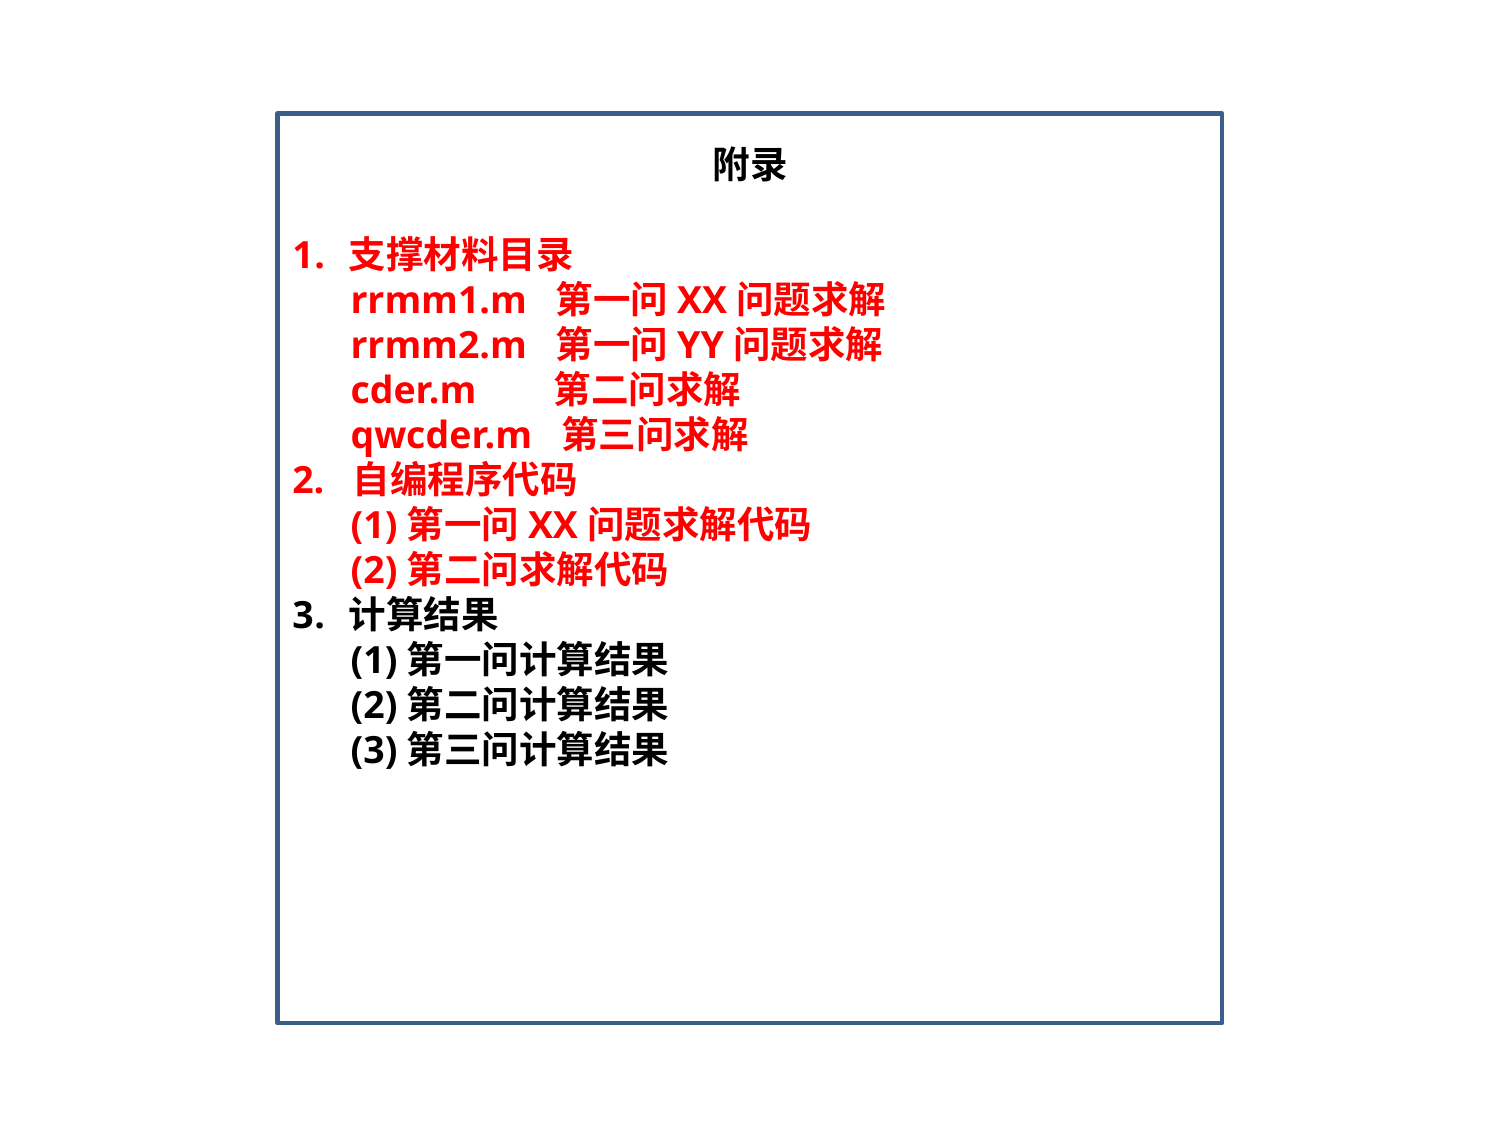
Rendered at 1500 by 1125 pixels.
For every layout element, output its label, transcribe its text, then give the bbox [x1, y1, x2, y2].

text_box 附录 支撑材料目录 rrmm1.m 第一问XX问题求解 rrmm2.m 第一问YY问题求解 cder.m 第二问求解 qwcder.m 第三问求解 2. 自编程序代码 (1)第一问XX问题求解代码 (2)第二问求解代码 计算结果 (1)第一问计算结果 (2)第二问计算结果 (3)第三问计算结果 [275, 111, 1224, 1025]
